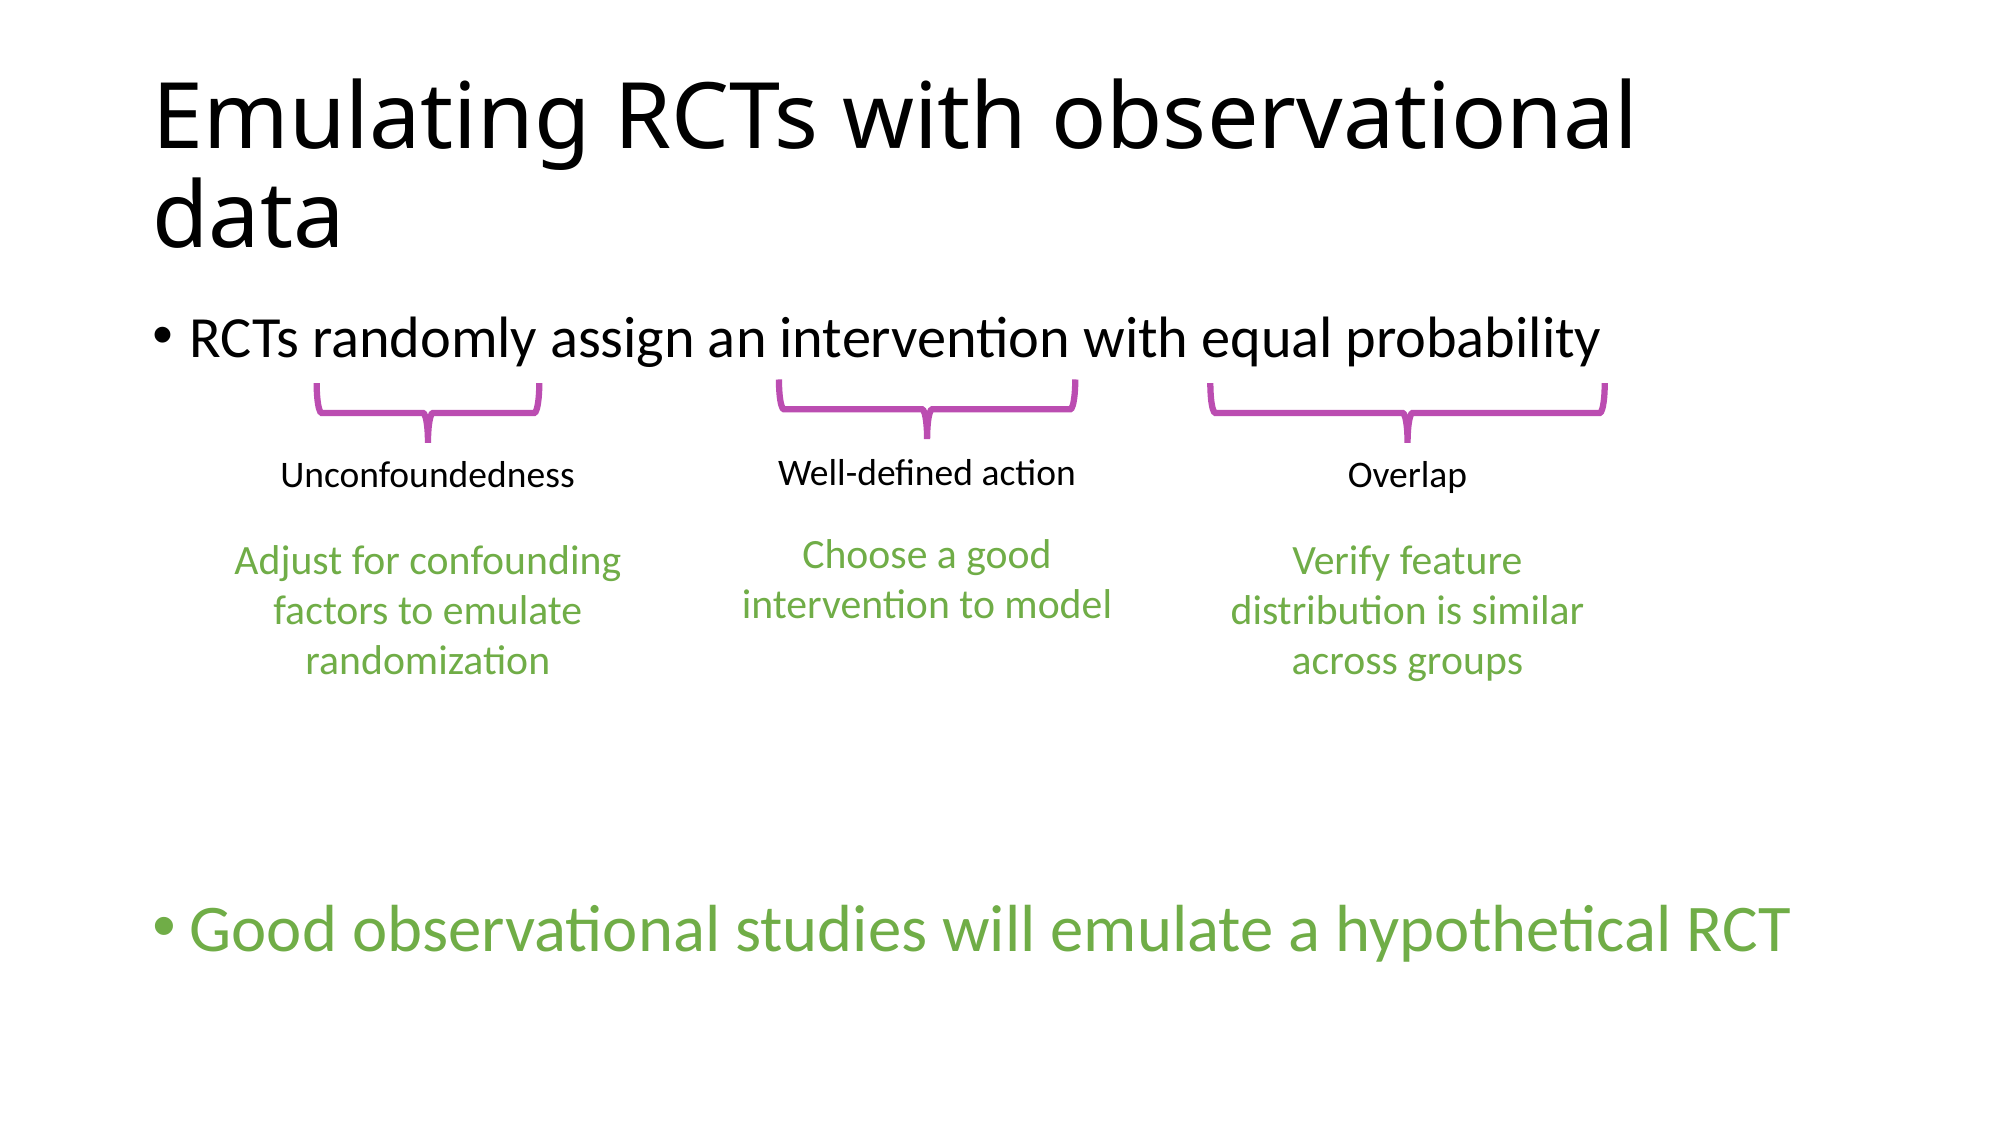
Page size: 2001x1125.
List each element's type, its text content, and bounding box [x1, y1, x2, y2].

text_box Unconfoundedness [260, 442, 595, 503]
text_box Adjust for confounding factors to emulate randomization [217, 525, 639, 691]
text_box Verify feature distribution is similar across groups [1196, 525, 1618, 691]
text_box [778, 379, 1076, 440]
text_box [1209, 383, 1606, 442]
text_box Choose a good intervention to model [716, 519, 1138, 634]
title Emulating RCTs with observational data [137, 59, 1863, 278]
text_box [316, 383, 540, 442]
text_box Overlap [1240, 442, 1575, 503]
list RCTs randomly assign an intervention with equal probability Good observational studies will emulate a hypothetical RCT [137, 299, 1863, 1014]
text_box Well-defined action [759, 440, 1095, 501]
